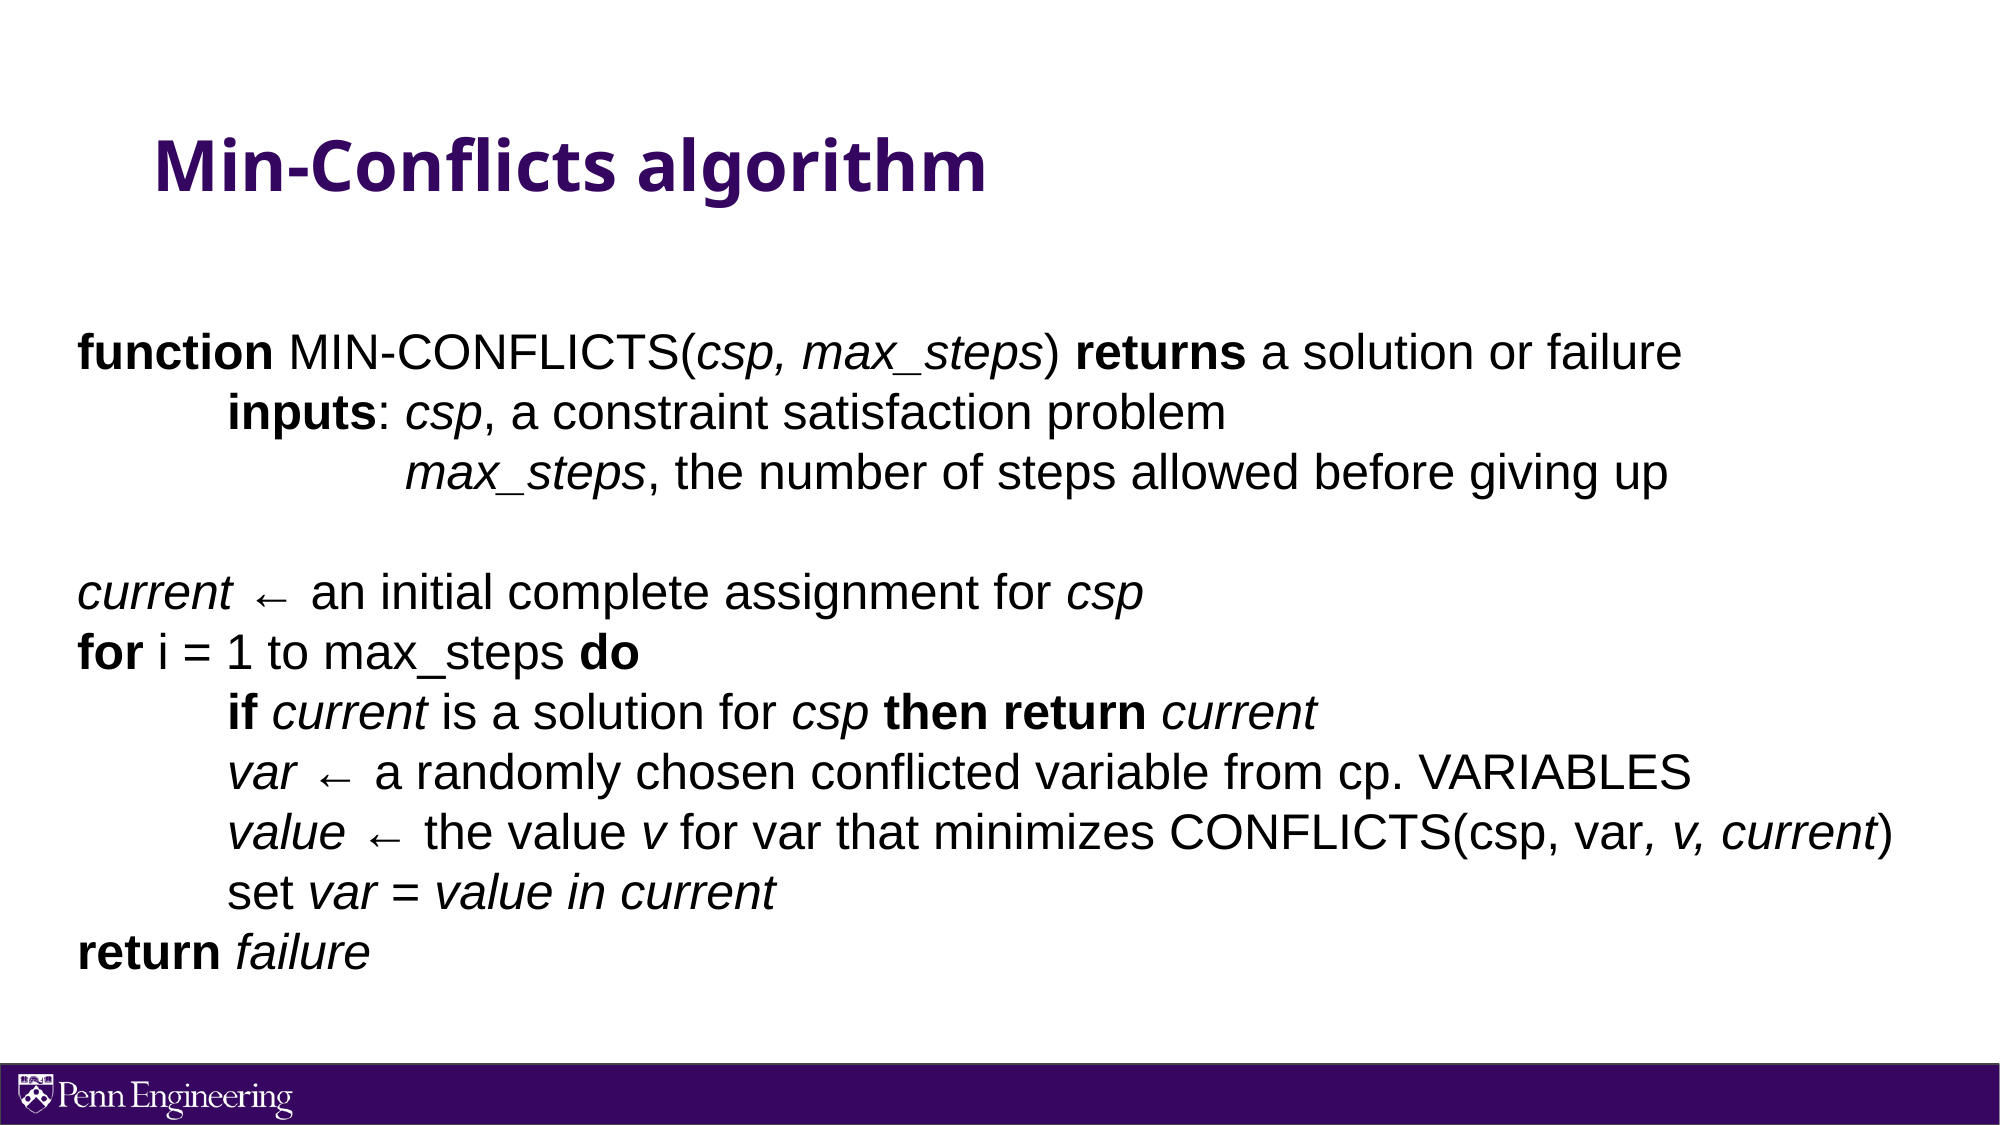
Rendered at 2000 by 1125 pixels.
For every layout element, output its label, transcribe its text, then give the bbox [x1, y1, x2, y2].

picture [8, 1066, 301, 1123]
text_box function MIN-CONFLICTS(csp, max_steps) returns a solution or failure inputs: csp, a constraint satisfaction problem max_steps, the number of steps allowed before giving up current ← an initial complete assignment for csp for i = 1 to max_steps do if current is a solution for csp then return current var ← a randomly chosen conflicted variable from cp. VARIABLES value ← the value v for var that minimizes CONFLICTS(csp, var, v, current) set var = value in current return failure [62, 312, 1988, 988]
title Min-Conflicts algorithm [137, 59, 1862, 278]
